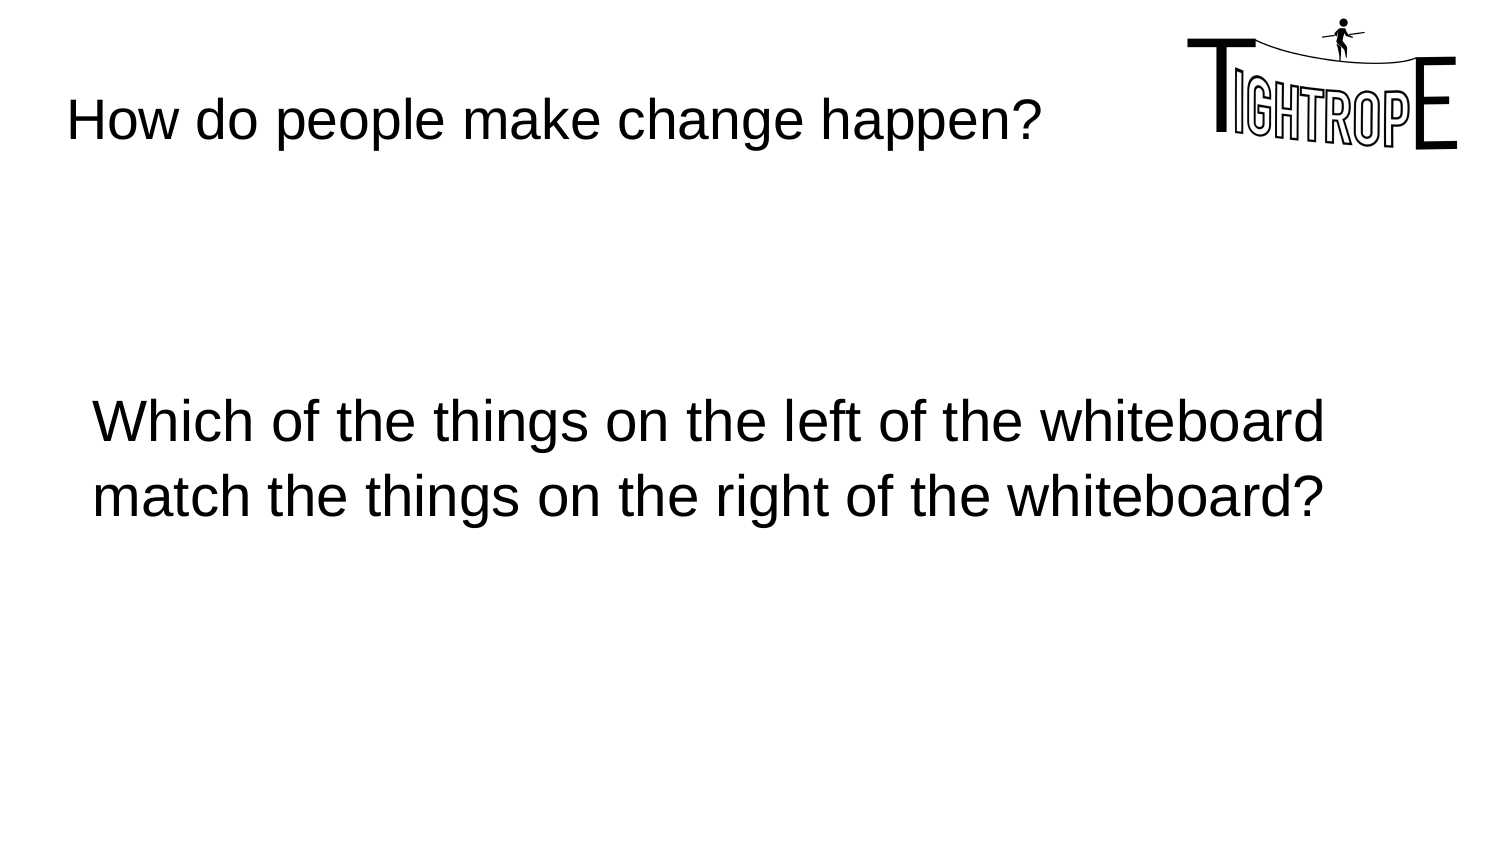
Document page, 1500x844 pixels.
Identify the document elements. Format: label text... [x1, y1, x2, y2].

list Which of the things on the left of the whiteboard match the things on the right of the whiteboard? [77, 364, 1426, 758]
picture [1166, 15, 1489, 151]
title How do people make change happen? [51, 72, 1449, 167]
